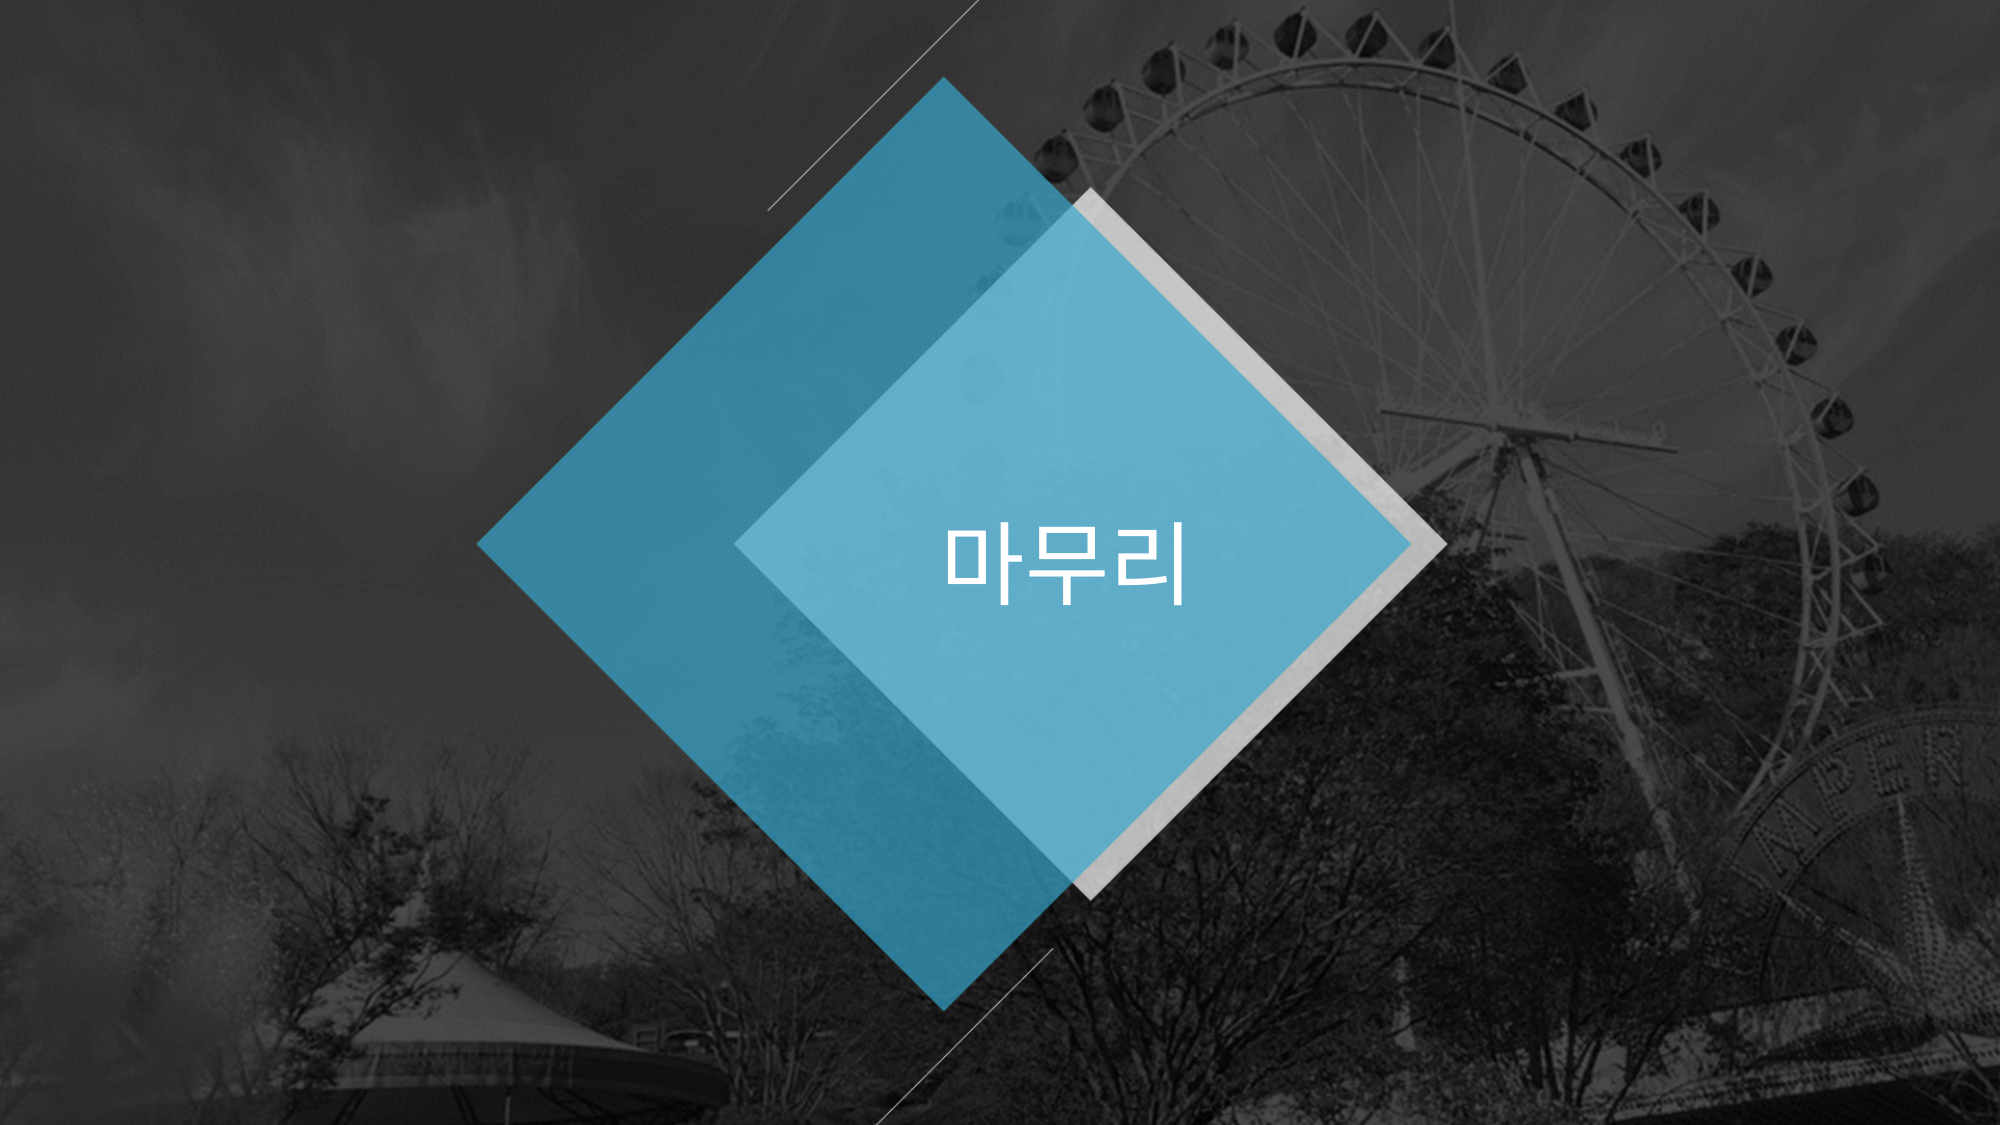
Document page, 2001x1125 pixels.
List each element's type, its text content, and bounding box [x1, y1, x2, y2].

picture [0, 0, 2000, 1125]
text_box 마무리 [878, 499, 1293, 624]
